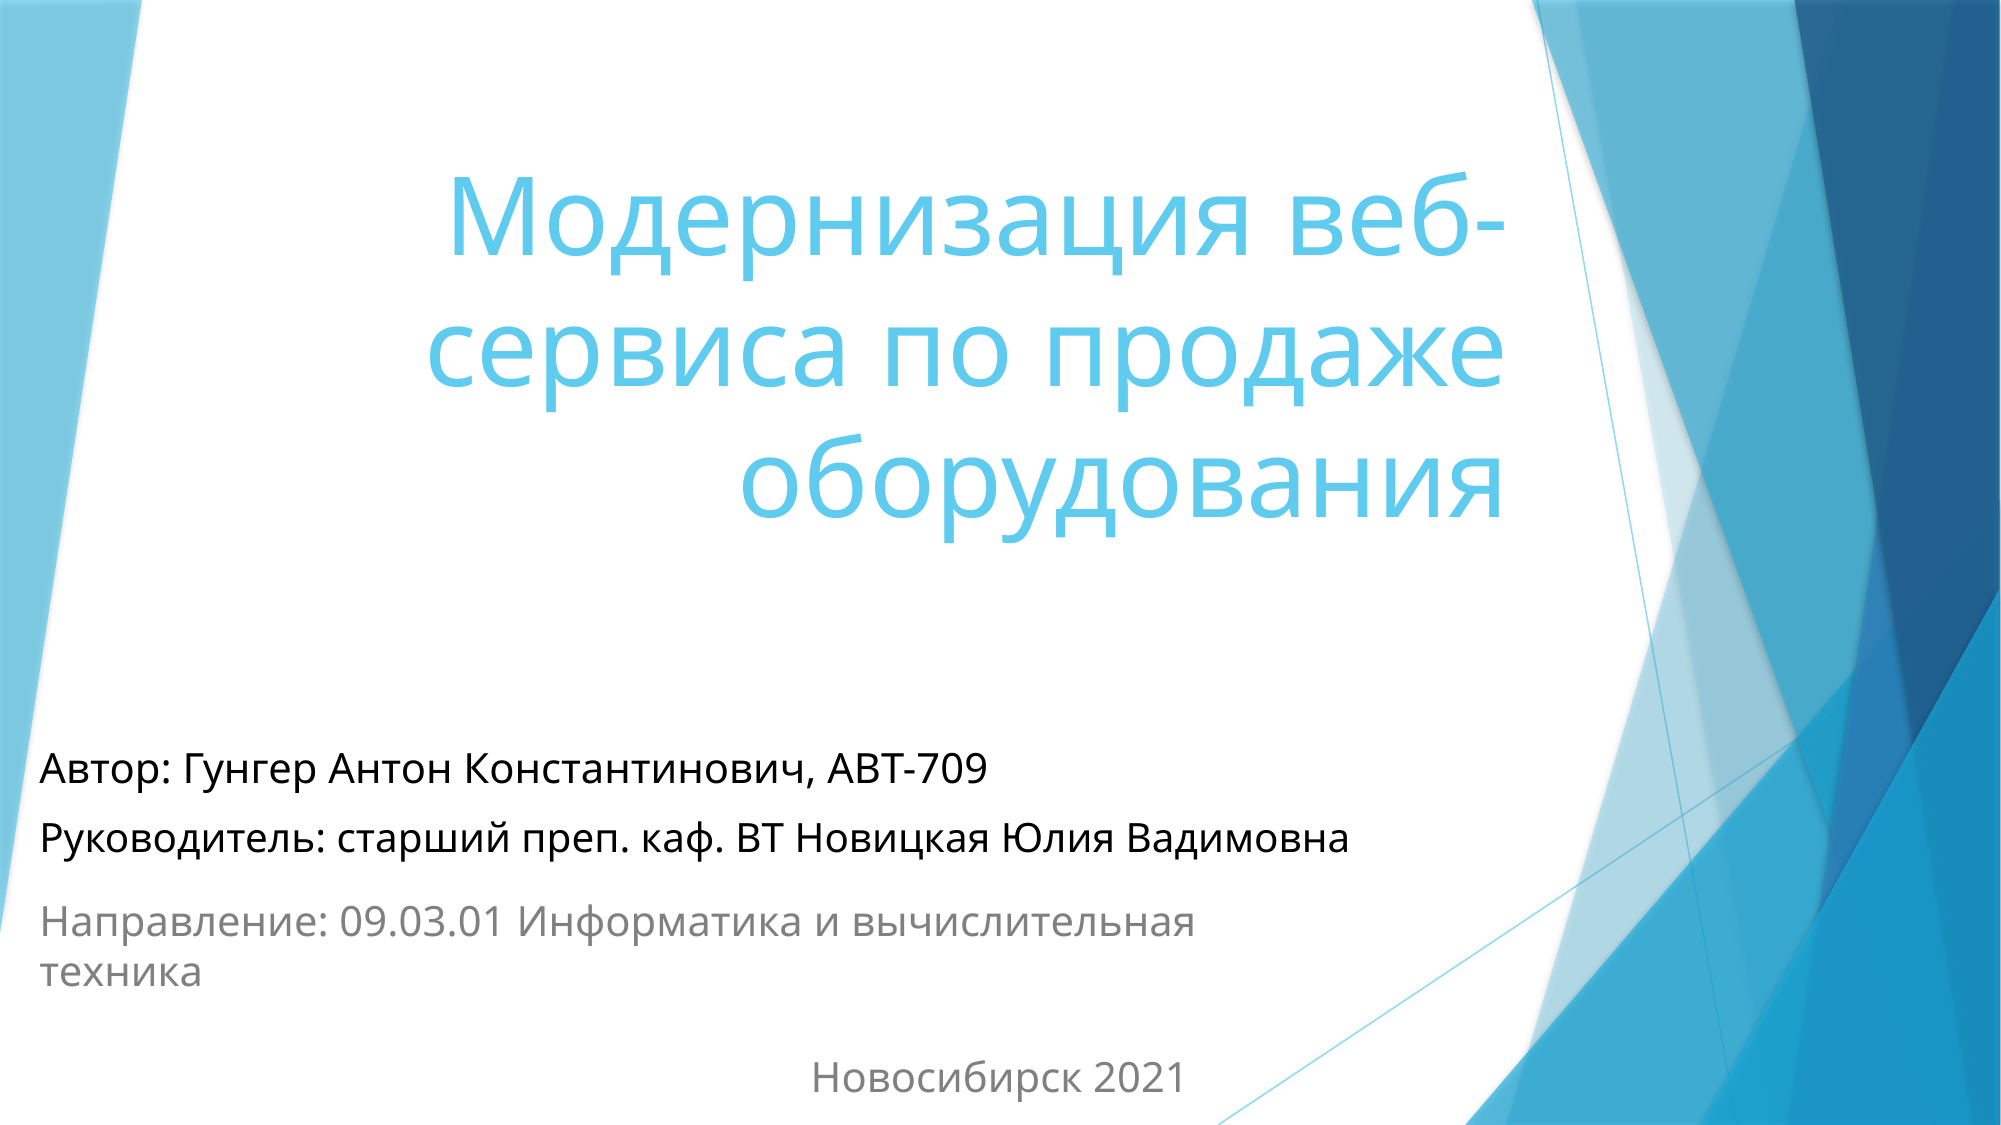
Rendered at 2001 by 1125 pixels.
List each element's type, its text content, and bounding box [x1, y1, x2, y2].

text_box Новосибирск 2021 [747, 1042, 1253, 1114]
subtitle Направление: 09.03.01 Информатика и вычислительная техника [24, 887, 1382, 958]
title Модернизация веб-сервиса по продаже оборудования [139, 136, 1524, 547]
text_box Автор: Гунгер Антон Константинович, АВТ-709 [24, 711, 1500, 800]
text_box Руководитель: старший преп. каф. ВТ Новицкая Юлия Вадимовна [24, 799, 1382, 869]
